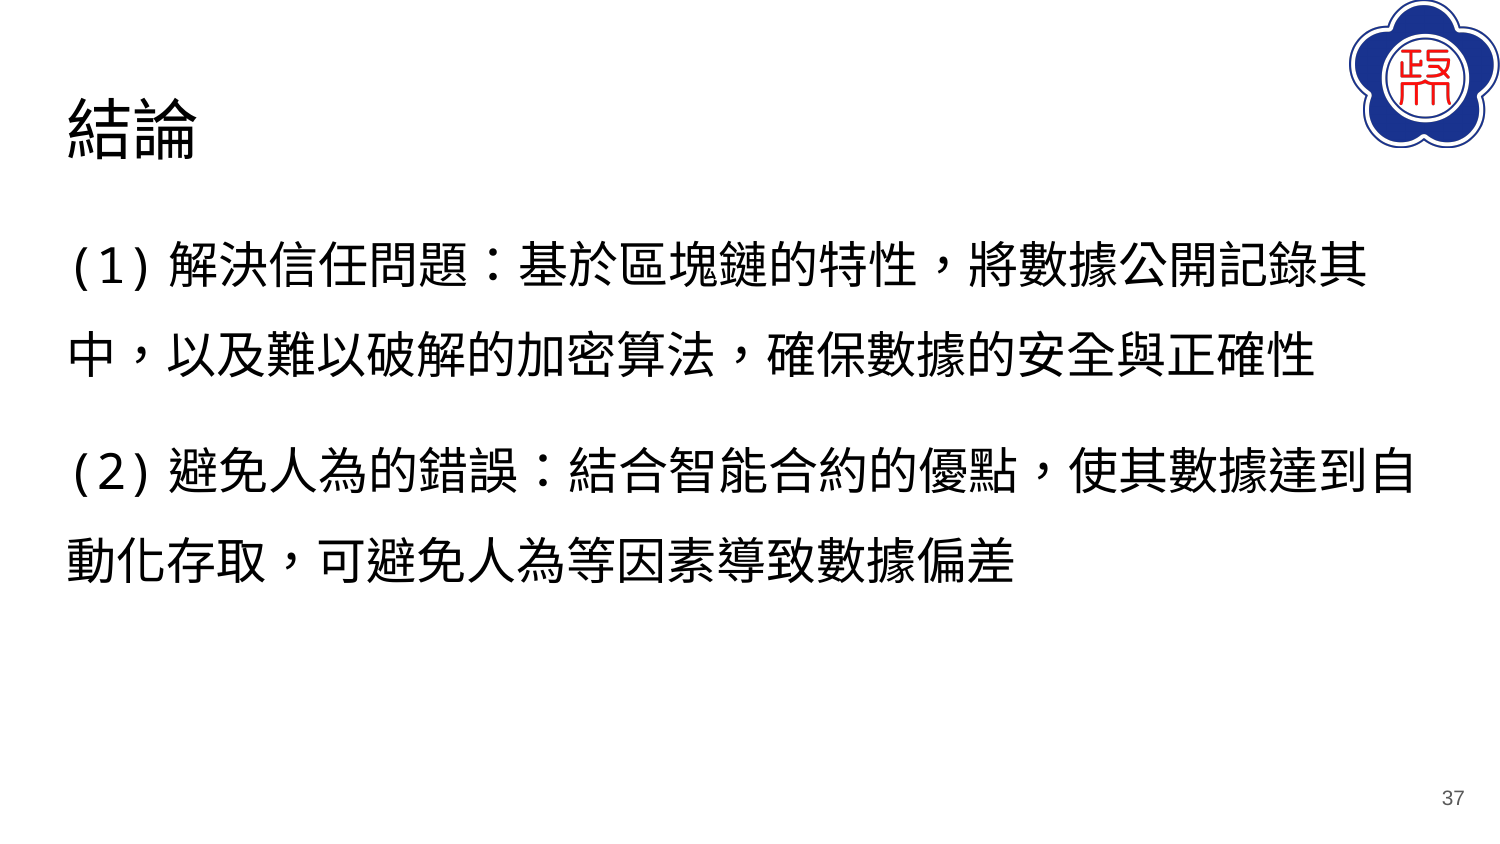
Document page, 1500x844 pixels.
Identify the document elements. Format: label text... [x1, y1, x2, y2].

list (1)解決信任問題：基於區塊鏈的特性，將數據公開記錄其中，以及難以破解的加密算法，確保數據的安全與正確性 (2)避免人為的錯誤：結合智能合約的優點，使其數據達到自動化存取，可避免人為等因素導致數據偏差 [51, 189, 1449, 805]
picture [1349, 0, 1500, 148]
slide_number 37 [1389, 764, 1480, 830]
title 結論 [51, 72, 1449, 167]
